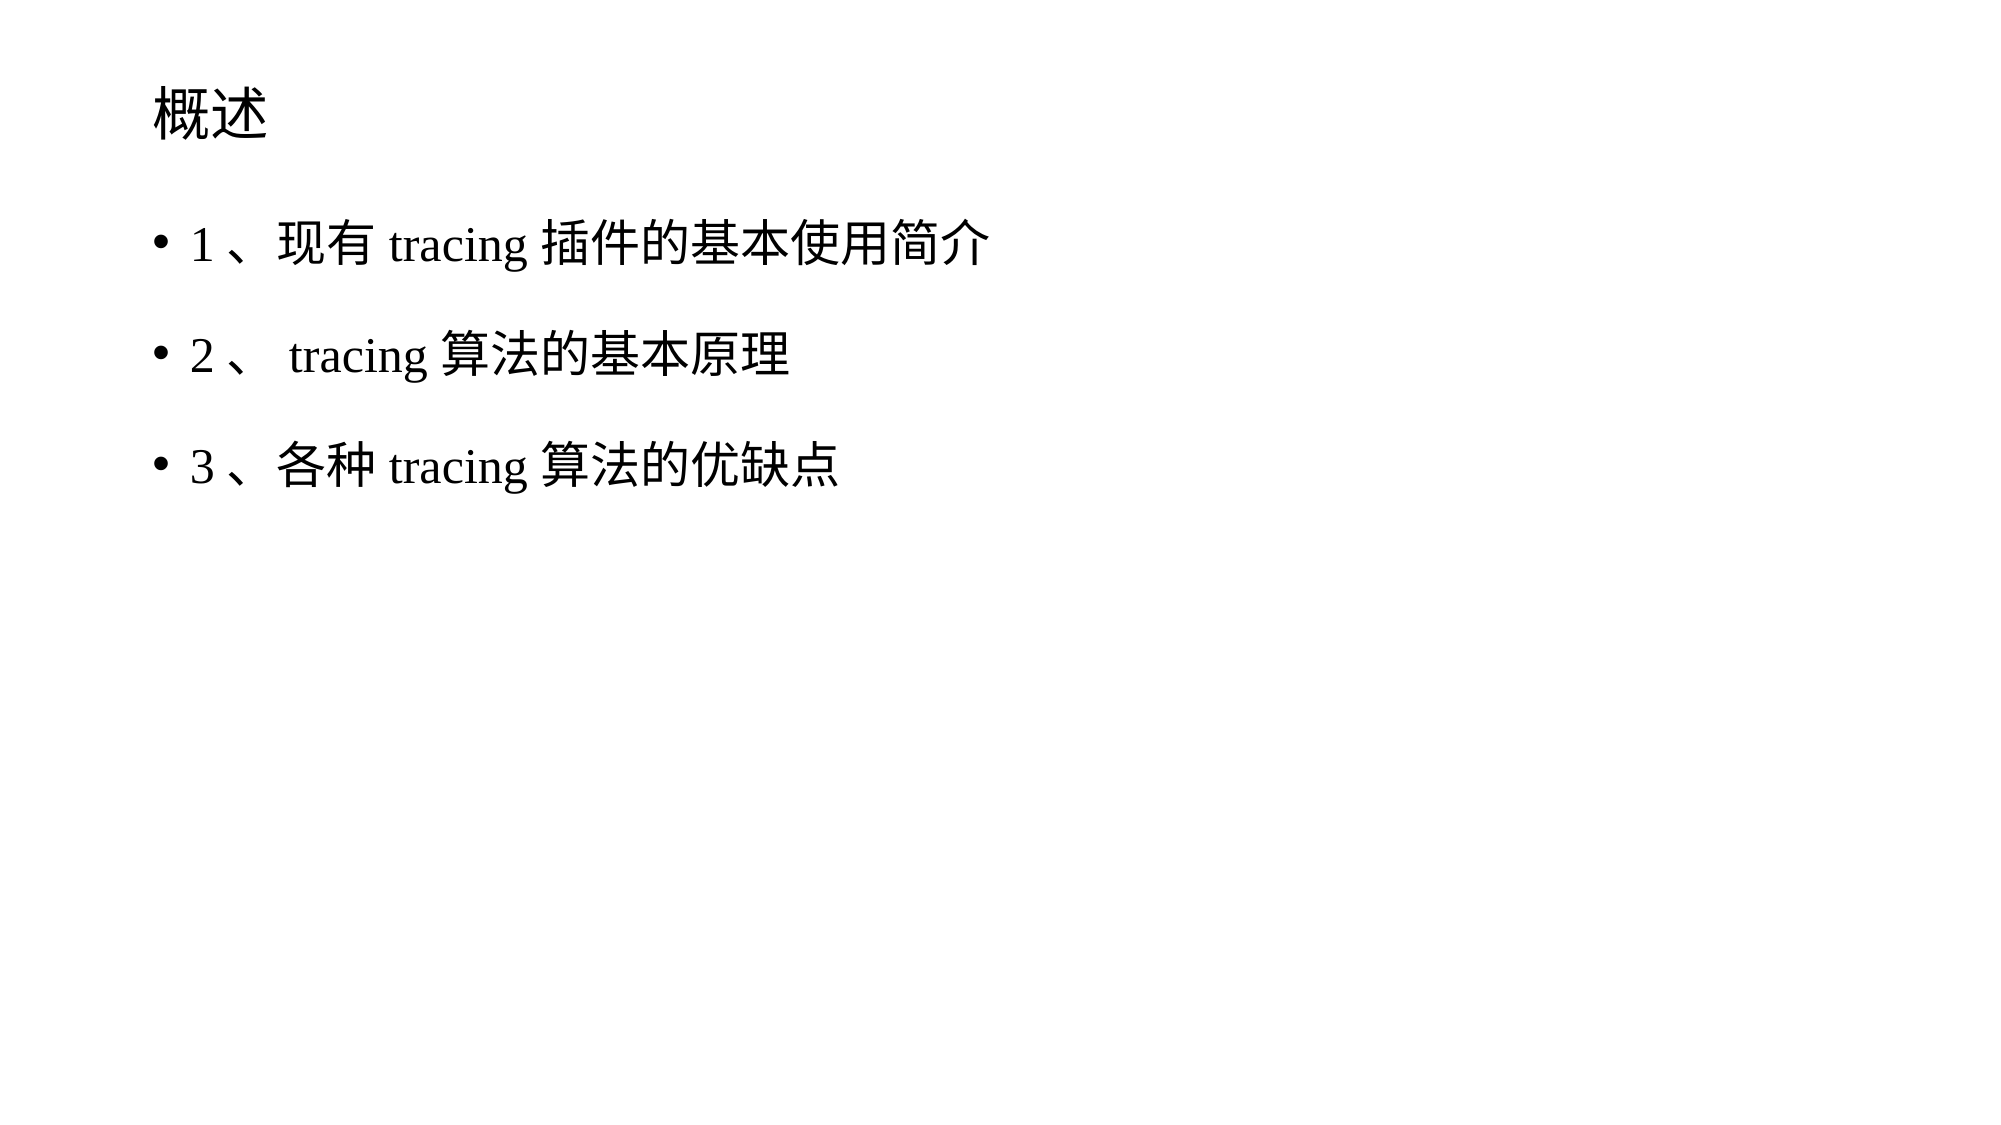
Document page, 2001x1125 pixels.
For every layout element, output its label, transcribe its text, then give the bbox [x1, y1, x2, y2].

title 概述 [137, 59, 1863, 173]
list 1、现有tracing插件的基本使用简介 2、tracing算法的基本原理 3、各种tracing算法的优缺点 [137, 173, 1863, 1014]
